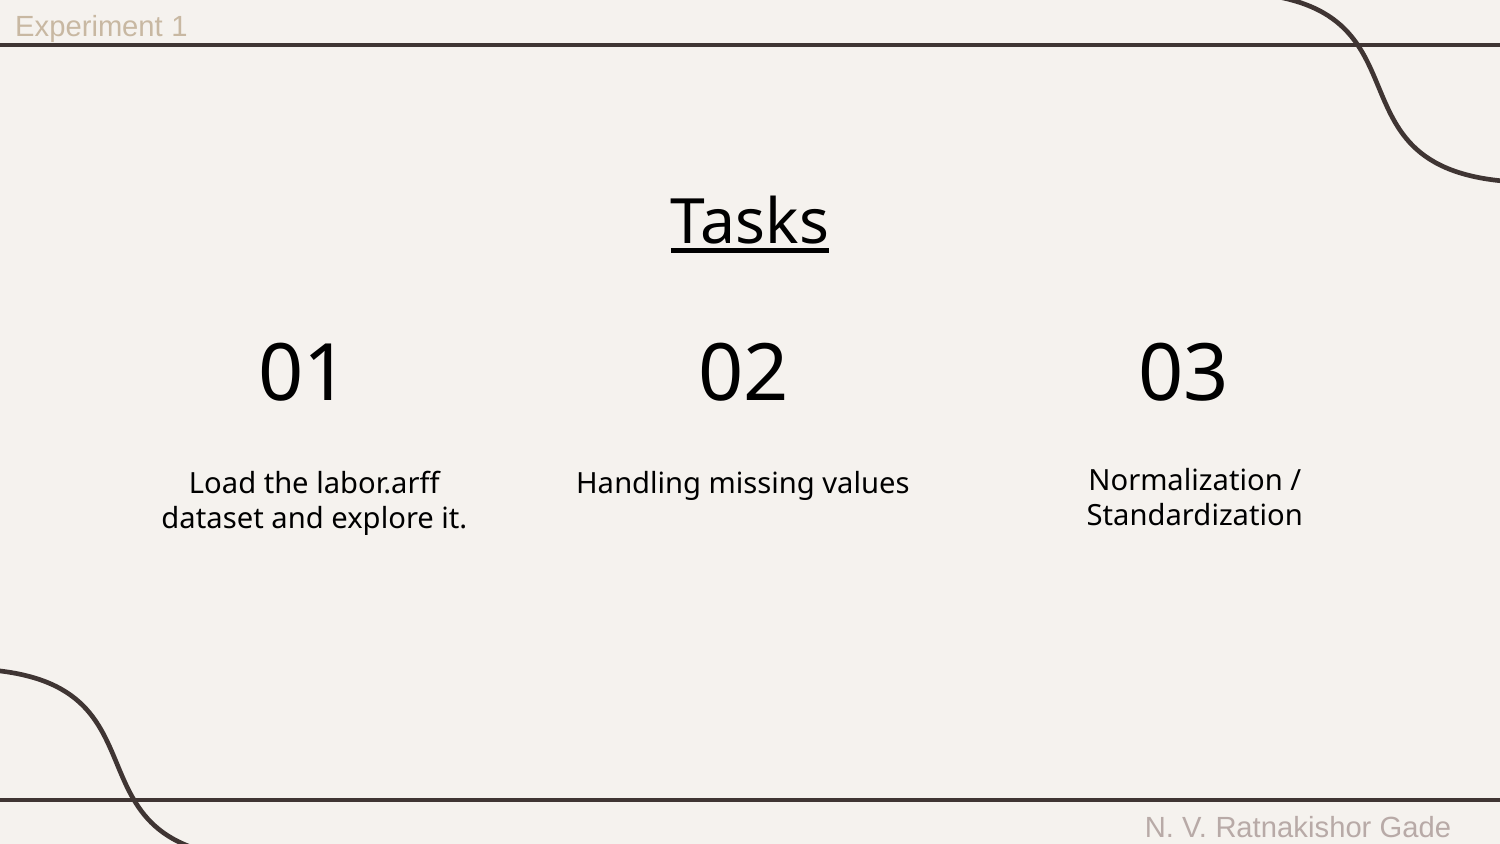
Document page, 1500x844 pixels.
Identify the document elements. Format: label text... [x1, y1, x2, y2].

subtitle Handling missing values [551, 449, 935, 544]
title 03 [1117, 306, 1251, 401]
title 01 [236, 306, 370, 401]
title 02 [677, 306, 811, 401]
text_box Experiment 1 [0, 0, 203, 50]
title Tasks [382, 165, 1118, 260]
subtitle Load the labor.arff dataset and explore it. [122, 449, 506, 544]
subtitle Normalization / Standardization [1003, 446, 1387, 541]
